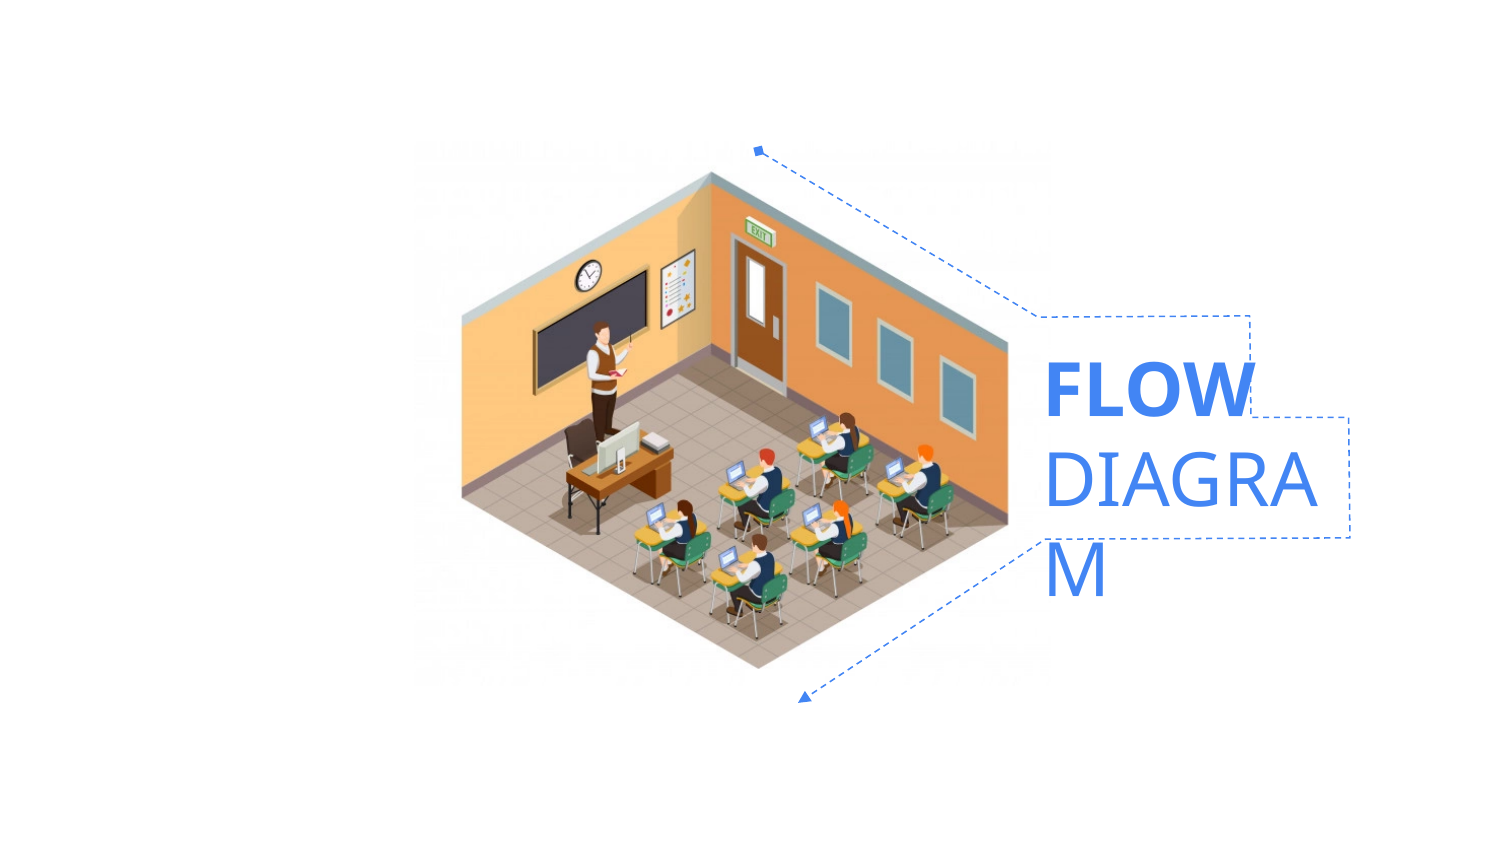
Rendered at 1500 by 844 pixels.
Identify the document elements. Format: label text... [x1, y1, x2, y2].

picture [414, 141, 1051, 686]
text_box [1056, 315, 1250, 326]
text_box FLOW DIAGRAM [1056, 326, 1371, 628]
text_box [797, 694, 812, 703]
